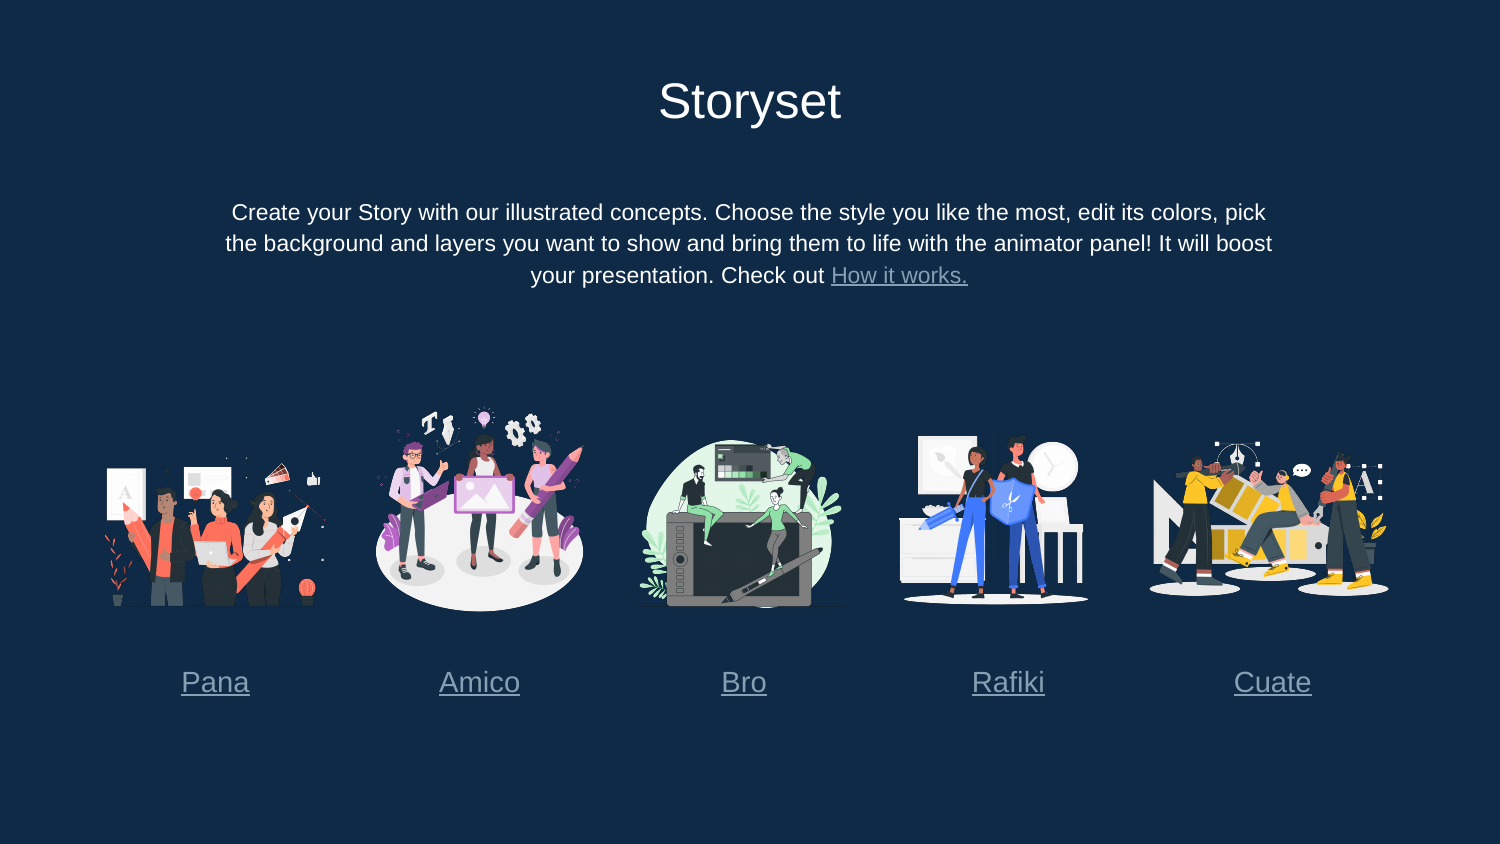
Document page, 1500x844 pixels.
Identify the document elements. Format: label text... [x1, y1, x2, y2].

text_box Rafiki [904, 652, 1113, 705]
text_box Pana [111, 652, 320, 705]
text_box Create your Story with our illustrated concepts. Choose the style you like the most, edit its colors, pick the background and layers you want to show and bring them to life with the animator panel! It will boost your presentation. Check out How it works. [205, 178, 1294, 318]
text_box Cuate [1168, 652, 1377, 705]
text_box Amico [375, 652, 585, 705]
title Storyset [171, 53, 1328, 133]
picture [876, 423, 1115, 618]
text_box Bro [639, 652, 849, 705]
picture [1121, 413, 1417, 622]
picture [618, 415, 857, 623]
picture [369, 395, 590, 616]
picture [83, 440, 348, 618]
